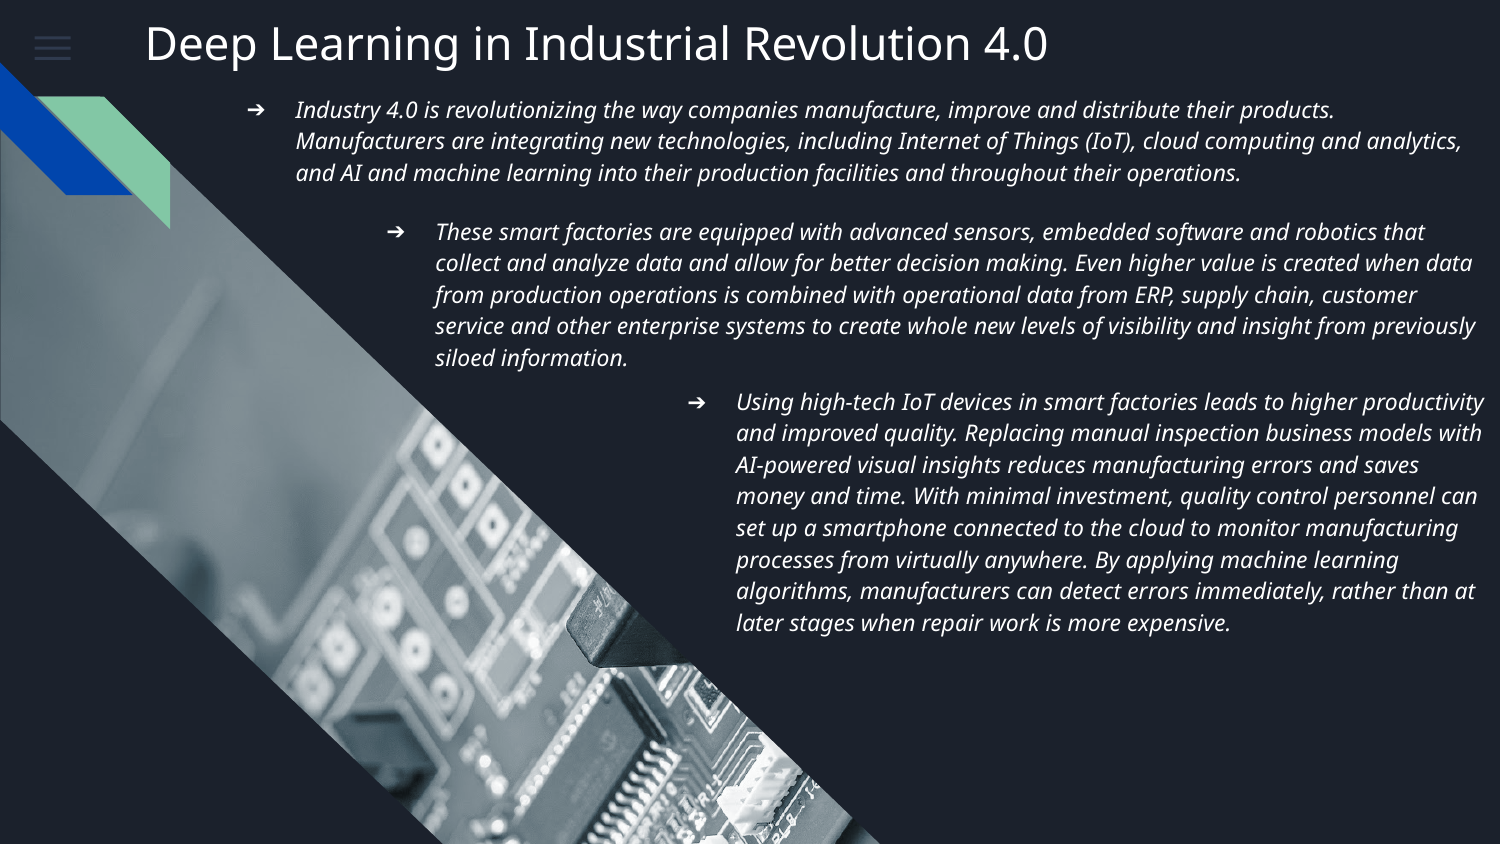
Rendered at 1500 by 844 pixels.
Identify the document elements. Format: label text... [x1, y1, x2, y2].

title Deep Learning in Industrial Revolution 4.0 [129, 0, 1285, 64]
picture [0, 97, 880, 844]
text_box Industry 4.0 is revolutionizing the way companies manufacture, improve and distribute their products. Manufacturers are integrating new technologies, including Internet of Things (IoT), cloud computing and analytics, and AI and machine learning into their production facilities and throughout their operations. [205, 76, 1500, 201]
text_box These smart factories are equipped with advanced sensors, embedded software and robotics that collect and analyze data and allow for better decision making. Even higher value is created when data from production operations is combined with operational data from ERP, supply chain, customer service and other enterprise systems to create whole new levels of visibility and insight from previously siloed information. [345, 198, 1500, 386]
text_box Using high-tech IoT devices in smart factories leads to higher productivity and improved quality. Replacing manual inspection business models with AI-powered visual insights reduces manufacturing errors and saves money and time. With minimal investment, quality control personnel can set up a smartphone connected to the cloud to monitor manufacturing processes from virtually anywhere. By applying machine learning algorithms, manufacturers can detect errors immediately, rather than at later stages when repair work is more expensive. [646, 386, 1500, 651]
